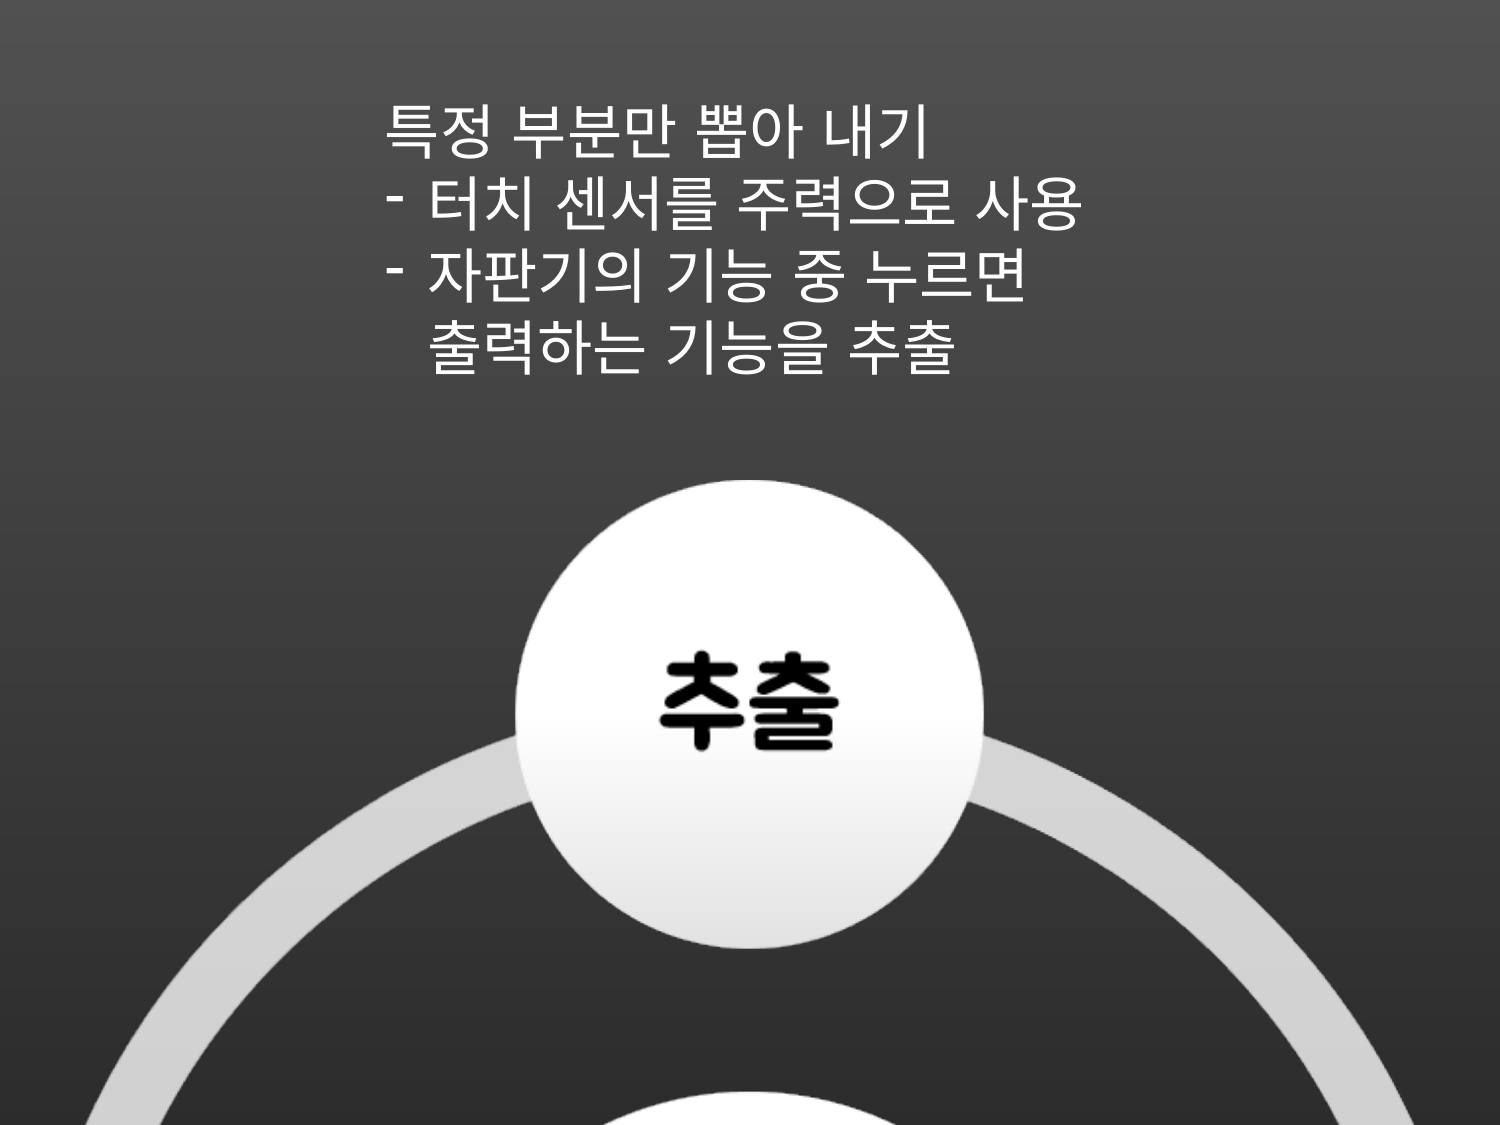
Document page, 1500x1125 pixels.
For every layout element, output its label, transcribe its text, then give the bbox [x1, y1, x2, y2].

text_box 특정 부분만 뽑아 내기 터치 센서를 주력으로 사용 자판기의 기능 중 누르면 출력하는 기능을 추출 [370, 87, 1130, 431]
picture [0, 480, 1500, 1125]
